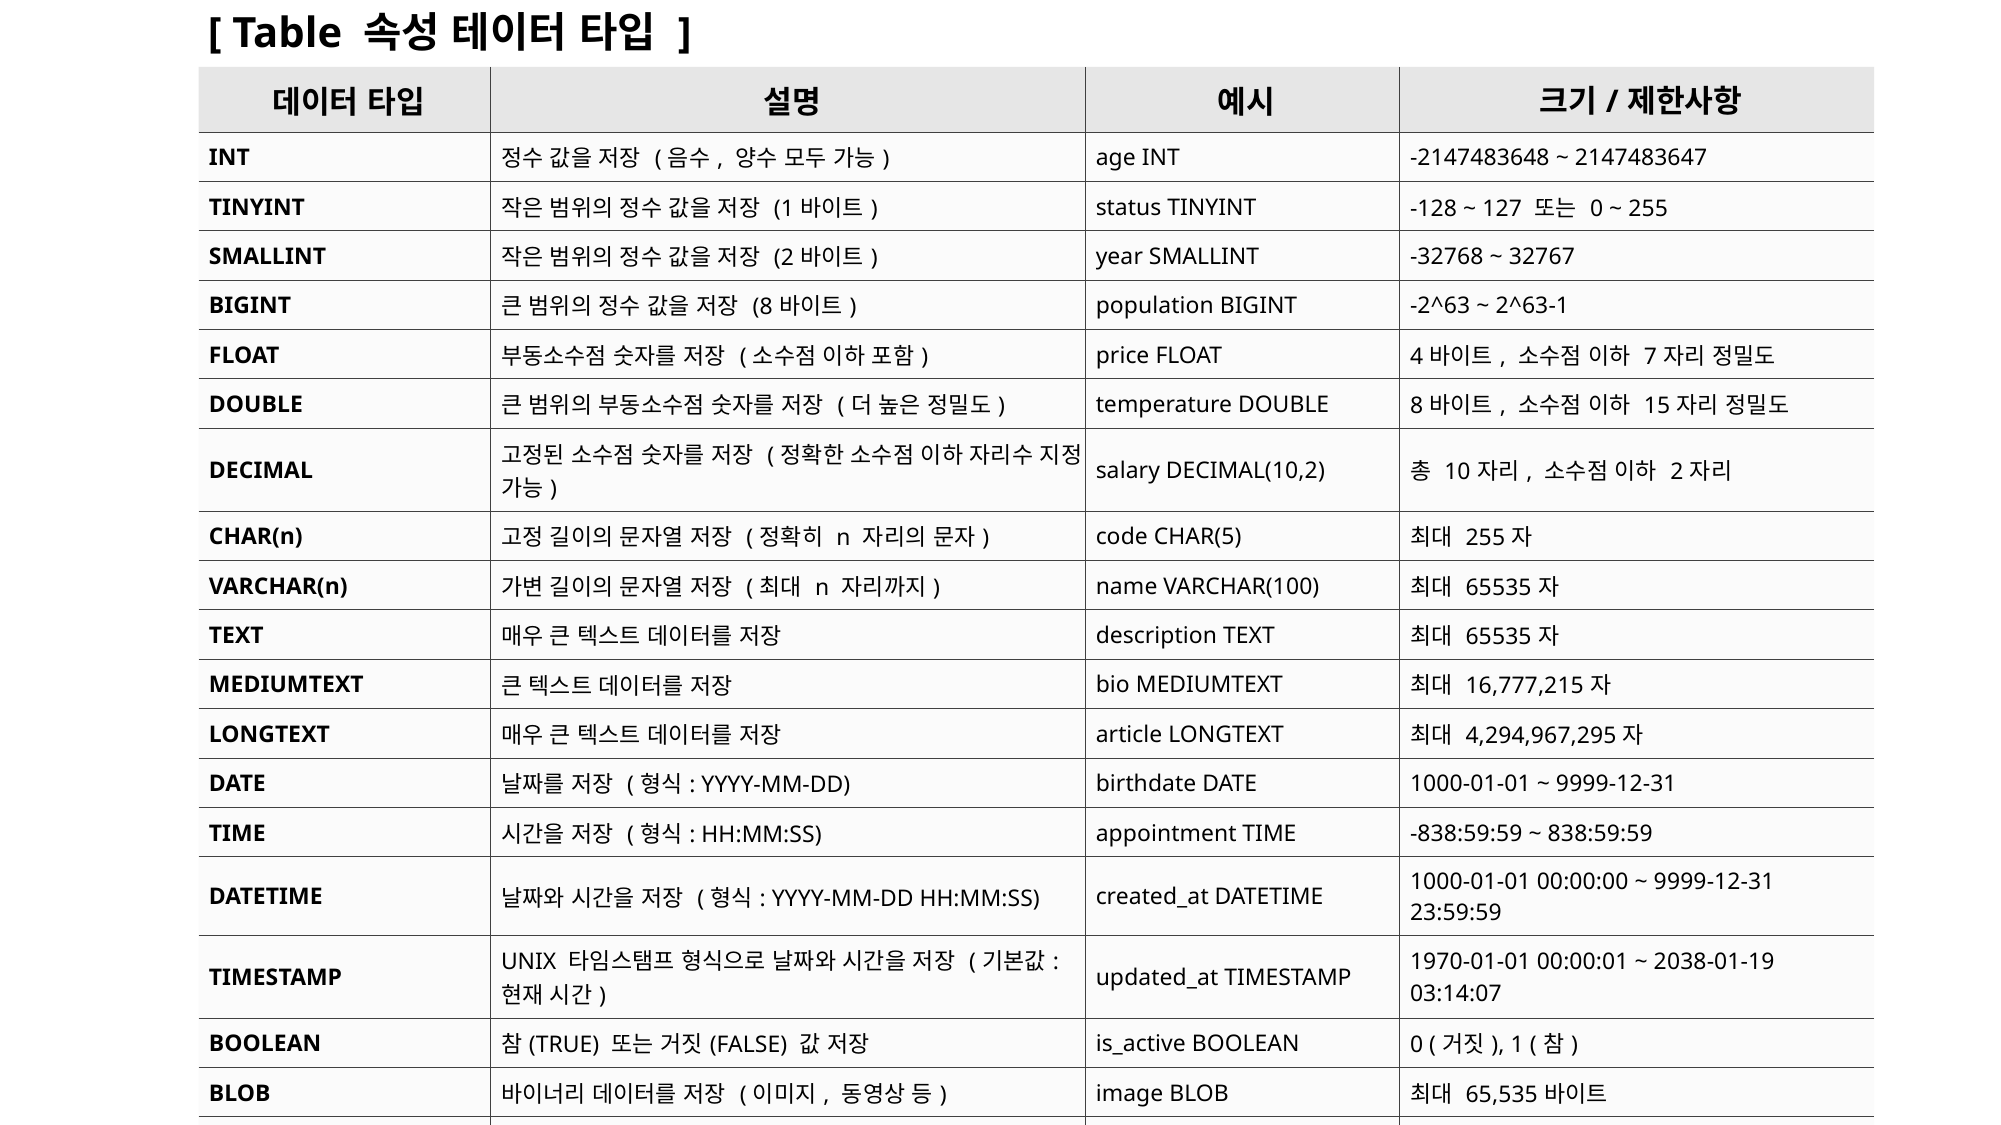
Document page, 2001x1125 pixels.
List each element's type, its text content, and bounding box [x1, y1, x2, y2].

table_cell salary DECIMAL(10,2) [1086, 429, 1399, 511]
table_cell 작은 범위의 정수 값을 저장 (2바이트) [491, 231, 1085, 280]
table_cell TIMESTAMP [199, 936, 490, 1018]
table_cell 날짜와 시간을 저장 (형식: YYYY-MM-DD HH:MM:SS) [491, 857, 1085, 935]
table_cell updated_at TIMESTAMP [1086, 936, 1399, 1018]
table_cell 총 10자리, 소수점 이하 2자리 [1400, 429, 1874, 511]
table_cell 큰 바이너리 데이터를 저장 [491, 1117, 1085, 1125]
table_cell 큰 범위의 정수 값을 저장 (8바이트) [491, 281, 1085, 329]
table_cell VARCHAR(n) [199, 561, 490, 609]
table_cell image BLOB [1086, 1068, 1399, 1116]
table_cell name VARCHAR(100) [1086, 561, 1399, 609]
table_cell article LONGTEXT [1086, 709, 1399, 758]
table_cell 최대 65535자 [1400, 610, 1874, 659]
table_cell 4바이트, 소수점 이하 7자리 정밀도 [1400, 330, 1874, 378]
table_cell 0 (거짓), 1 (참) [1400, 1019, 1874, 1067]
table_cell 최대 4,294,967,295자 [1400, 709, 1874, 758]
table_cell code CHAR(5) [1086, 512, 1399, 560]
table_cell FLOAT [199, 330, 490, 378]
table_cell MEDIUMTEXT [199, 660, 490, 708]
table_cell UNIX 타임스탬프 형식으로 날짜와 시간을 저장 (기본값: 현재 시간) [491, 936, 1085, 1018]
table_cell birthdate DATE [1086, 759, 1399, 807]
table_cell 바이너리 데이터를 저장 (이미지, 동영상 등) [491, 1068, 1085, 1116]
text_box [ Table 속성 테이터 타입 ] [207, 6, 692, 57]
table_cell 매우 큰 텍스트 데이터를 저장 [491, 709, 1085, 758]
table_cell 고정 길이의 문자열 저장 (정확히 n 자리의 문자) [491, 512, 1085, 560]
table_cell DECIMAL [199, 429, 490, 511]
table_cell 최대 65,535바이트 [1400, 1068, 1874, 1116]
table_cell BIGINT [199, 281, 490, 329]
table_cell 작은 범위의 정수 값을 저장 (1바이트) [491, 182, 1085, 230]
table_cell 시간을 저장 (형식: HH:MM:SS) [491, 808, 1085, 856]
table_cell bio MEDIUMTEXT [1086, 660, 1399, 708]
table_cell 부동소수점 숫자를 저장 (소수점 이하 포함) [491, 330, 1085, 378]
table_cell 가변 길이의 문자열 저장 (최대 n 자리까지) [491, 561, 1085, 609]
table_cell 1000-01-01 ~ 9999-12-31 [1400, 759, 1874, 807]
table_cell BLOB [199, 1068, 490, 1116]
table_header 예시 [1086, 67, 1399, 132]
table_cell TINYINT [199, 182, 490, 230]
table_cell DATE [199, 759, 490, 807]
table_cell 1970-01-01 00:00:01 ~ 2038-01-19 03:14:07 [1400, 936, 1874, 1018]
table_cell population BIGINT [1086, 281, 1399, 329]
table_cell SMALLINT [199, 231, 490, 280]
table_cell age INT [1086, 133, 1399, 181]
table_cell -128 ~ 127 또는 0 ~ 255 [1400, 182, 1874, 230]
table_cell LONGTEXT [199, 709, 490, 758]
table_cell CHAR(n) [199, 512, 490, 560]
table_cell DOUBLE [199, 379, 490, 428]
table_cell temperature DOUBLE [1086, 379, 1399, 428]
table_cell 8바이트, 소수점 이하 15자리 정밀도 [1400, 379, 1874, 428]
table_cell 큰 범위의 부동소수점 숫자를 저장 (더 높은 정밀도) [491, 379, 1085, 428]
table_header 설명 [491, 67, 1085, 132]
table_header 데이터 타입 [199, 67, 490, 132]
table_cell INT [199, 133, 490, 181]
table_cell price FLOAT [1086, 330, 1399, 378]
table_cell year SMALLINT [1086, 231, 1399, 280]
table_cell 정수 값을 저장 (음수, 양수 모두 가능) [491, 133, 1085, 181]
table_cell status TINYINT [1086, 182, 1399, 230]
table_cell 최대 16,777,215자 [1400, 660, 1874, 708]
table_cell is_active BOOLEAN [1086, 1019, 1399, 1067]
table_cell -838:59:59 ~ 838:59:59 [1400, 808, 1874, 856]
table_cell video MEDIUMBLOB [1086, 1117, 1399, 1125]
table_cell TIME [199, 808, 490, 856]
table_cell BOOLEAN [199, 1019, 490, 1067]
table_cell appointment TIME [1086, 808, 1399, 856]
table_cell 날짜를 저장 (형식: YYYY-MM-DD) [491, 759, 1085, 807]
table_cell 큰 텍스트 데이터를 저장 [491, 660, 1085, 708]
table_cell 1000-01-01 00:00:00 ~ 9999-12-31 23:59:59 [1400, 857, 1874, 935]
table_cell description TEXT [1086, 610, 1399, 659]
table_header 크기/제한사항 [1400, 67, 1874, 132]
table_cell -2^63 ~ 2^63-1 [1400, 281, 1874, 329]
table_cell TEXT [199, 610, 490, 659]
table_cell 매우 큰 텍스트 데이터를 저장 [491, 610, 1085, 659]
table_cell 최대 16MB [1400, 1117, 1874, 1125]
table_cell created_at DATETIME [1086, 857, 1399, 935]
table_cell 고정된 소수점 숫자를 저장 (정확한 소수점 이하 자리수 지정 가능) [491, 429, 1085, 511]
table_cell 참(TRUE) 또는 거짓(FALSE) 값 저장 [491, 1019, 1085, 1067]
table_cell MEDIUMBLOB [199, 1117, 490, 1125]
table_cell 최대 65535자 [1400, 561, 1874, 609]
table_cell 최대 255자 [1400, 512, 1874, 560]
table_cell DATETIME [199, 857, 490, 935]
table_cell -32768 ~ 32767 [1400, 231, 1874, 280]
table_cell -2147483648 ~ 2147483647 [1400, 133, 1874, 181]
